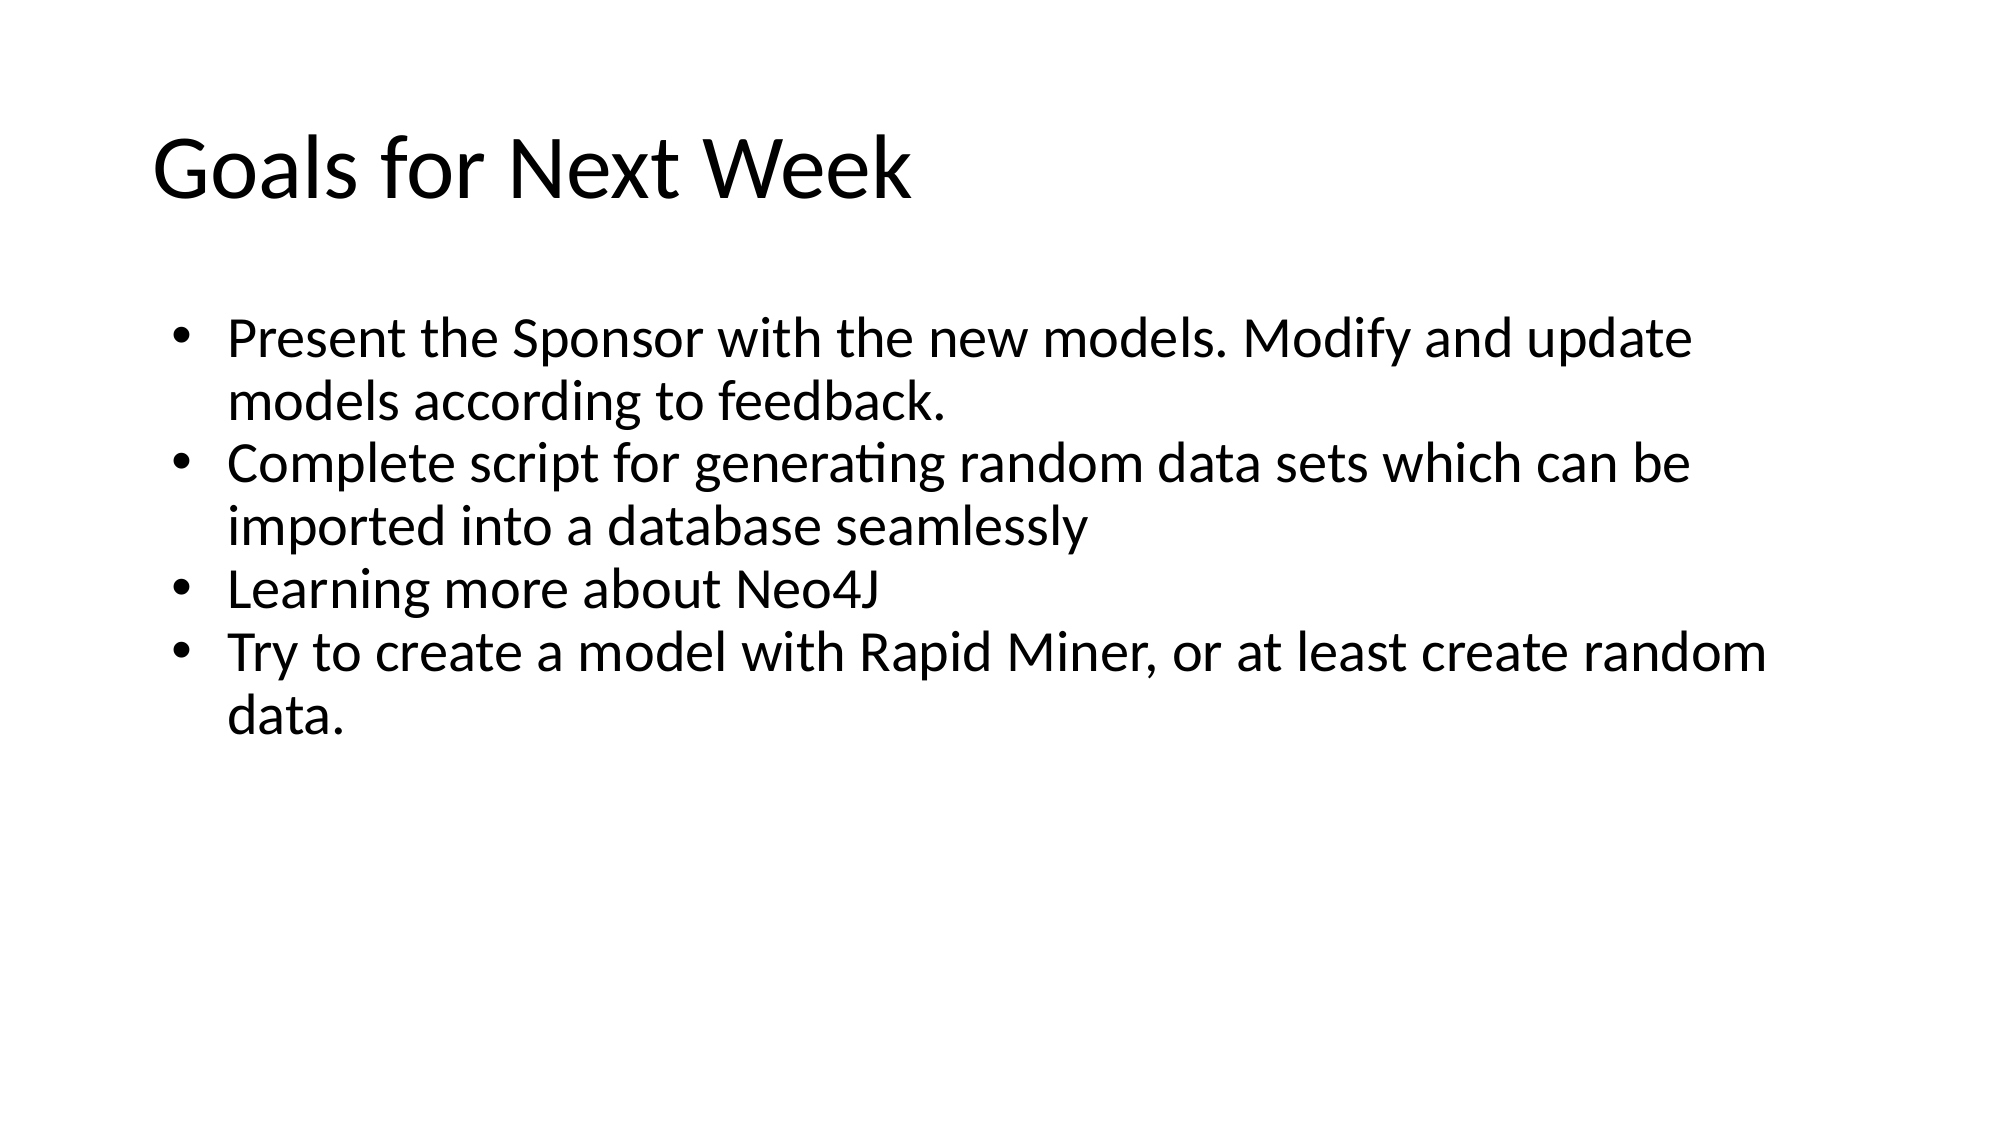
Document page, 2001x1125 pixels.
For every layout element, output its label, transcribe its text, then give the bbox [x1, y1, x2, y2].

list Present the Sponsor with the new models. Modify and update models according to feedback. Complete script for generating random data sets which can be imported into a database seamlessly Learning more about Neo4J Try to create a model with Rapid Miner, or at least create random data. [137, 299, 1863, 1014]
title Goals for Next Week [137, 59, 1863, 278]
